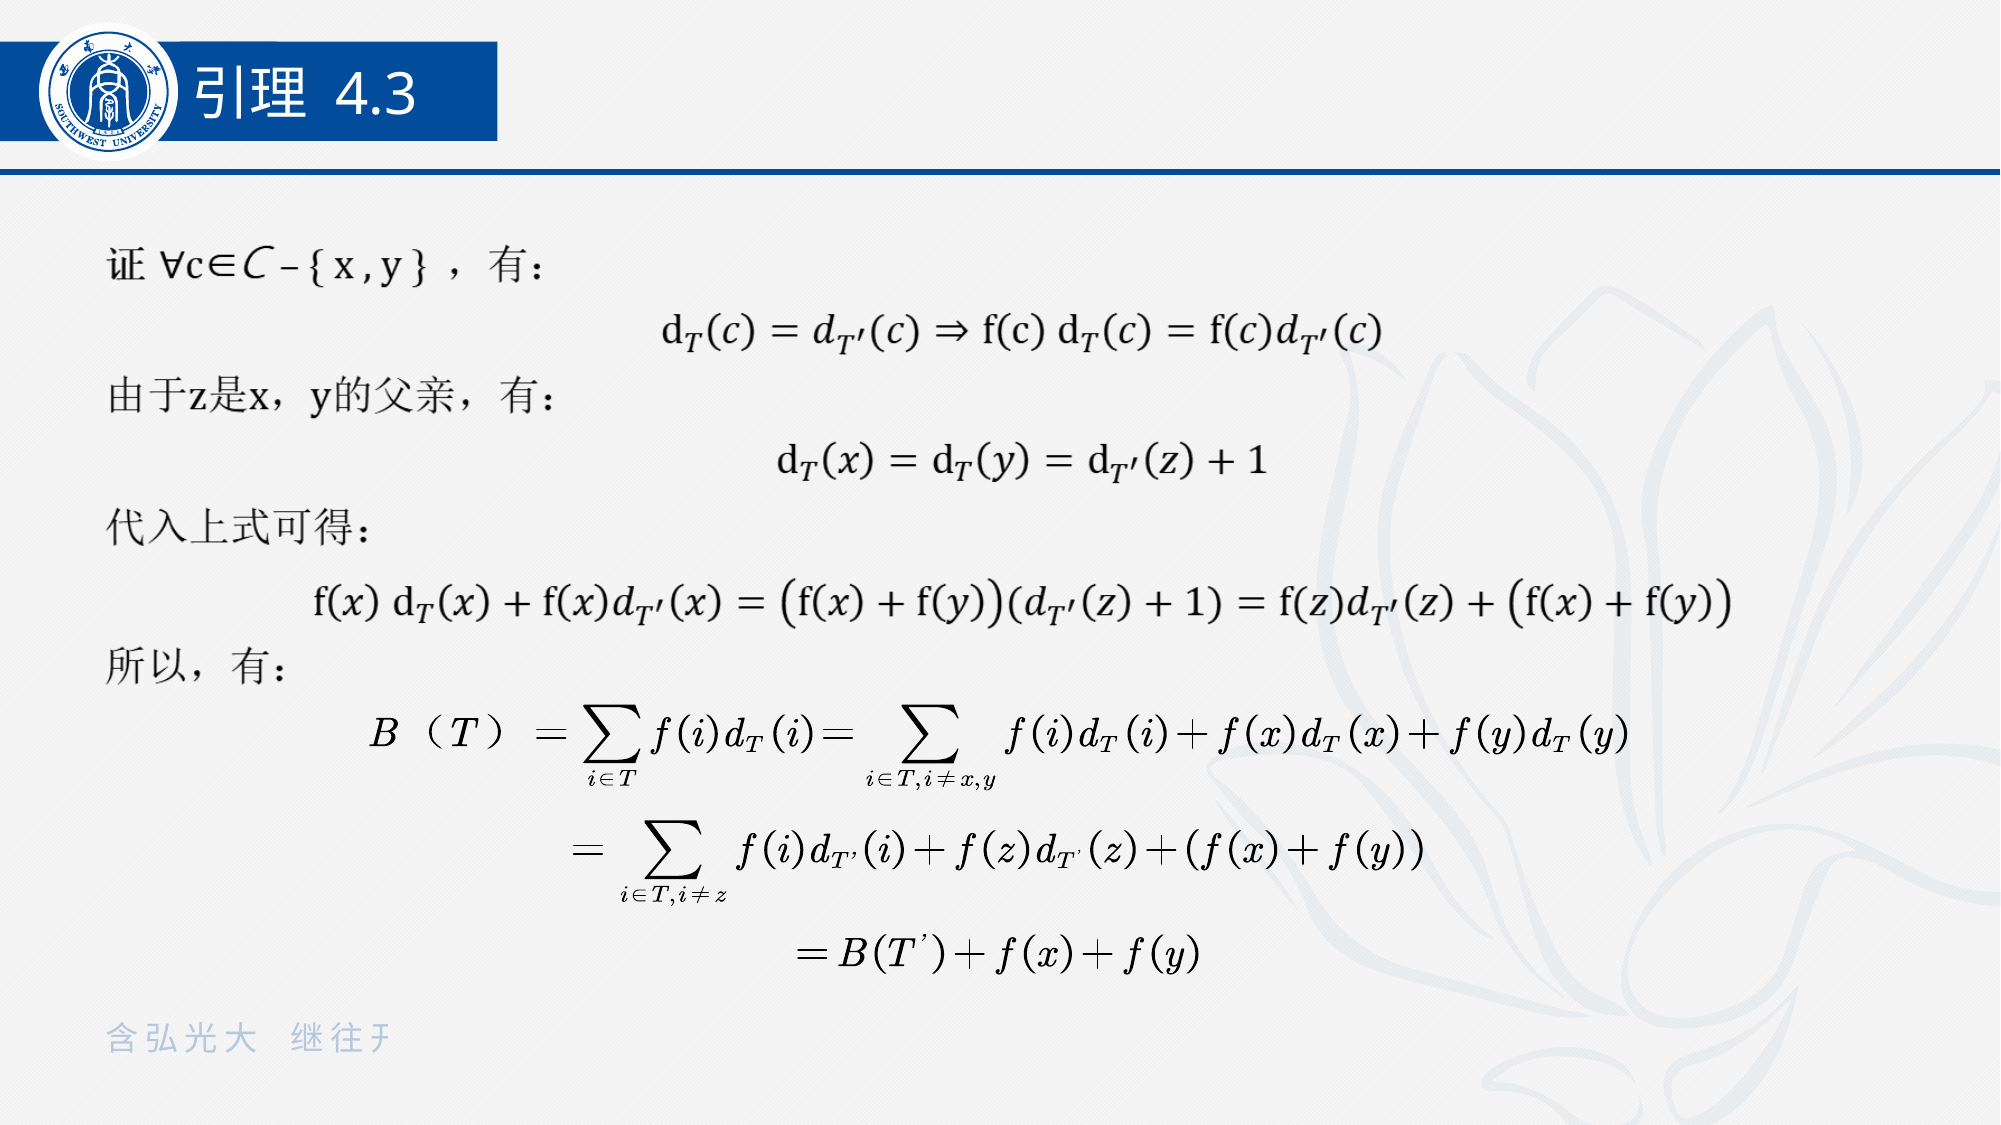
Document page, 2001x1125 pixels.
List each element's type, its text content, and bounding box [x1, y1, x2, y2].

picture [90, 219, 1957, 1091]
list 引理 4.3 [180, 41, 498, 141]
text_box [365, 692, 1635, 988]
